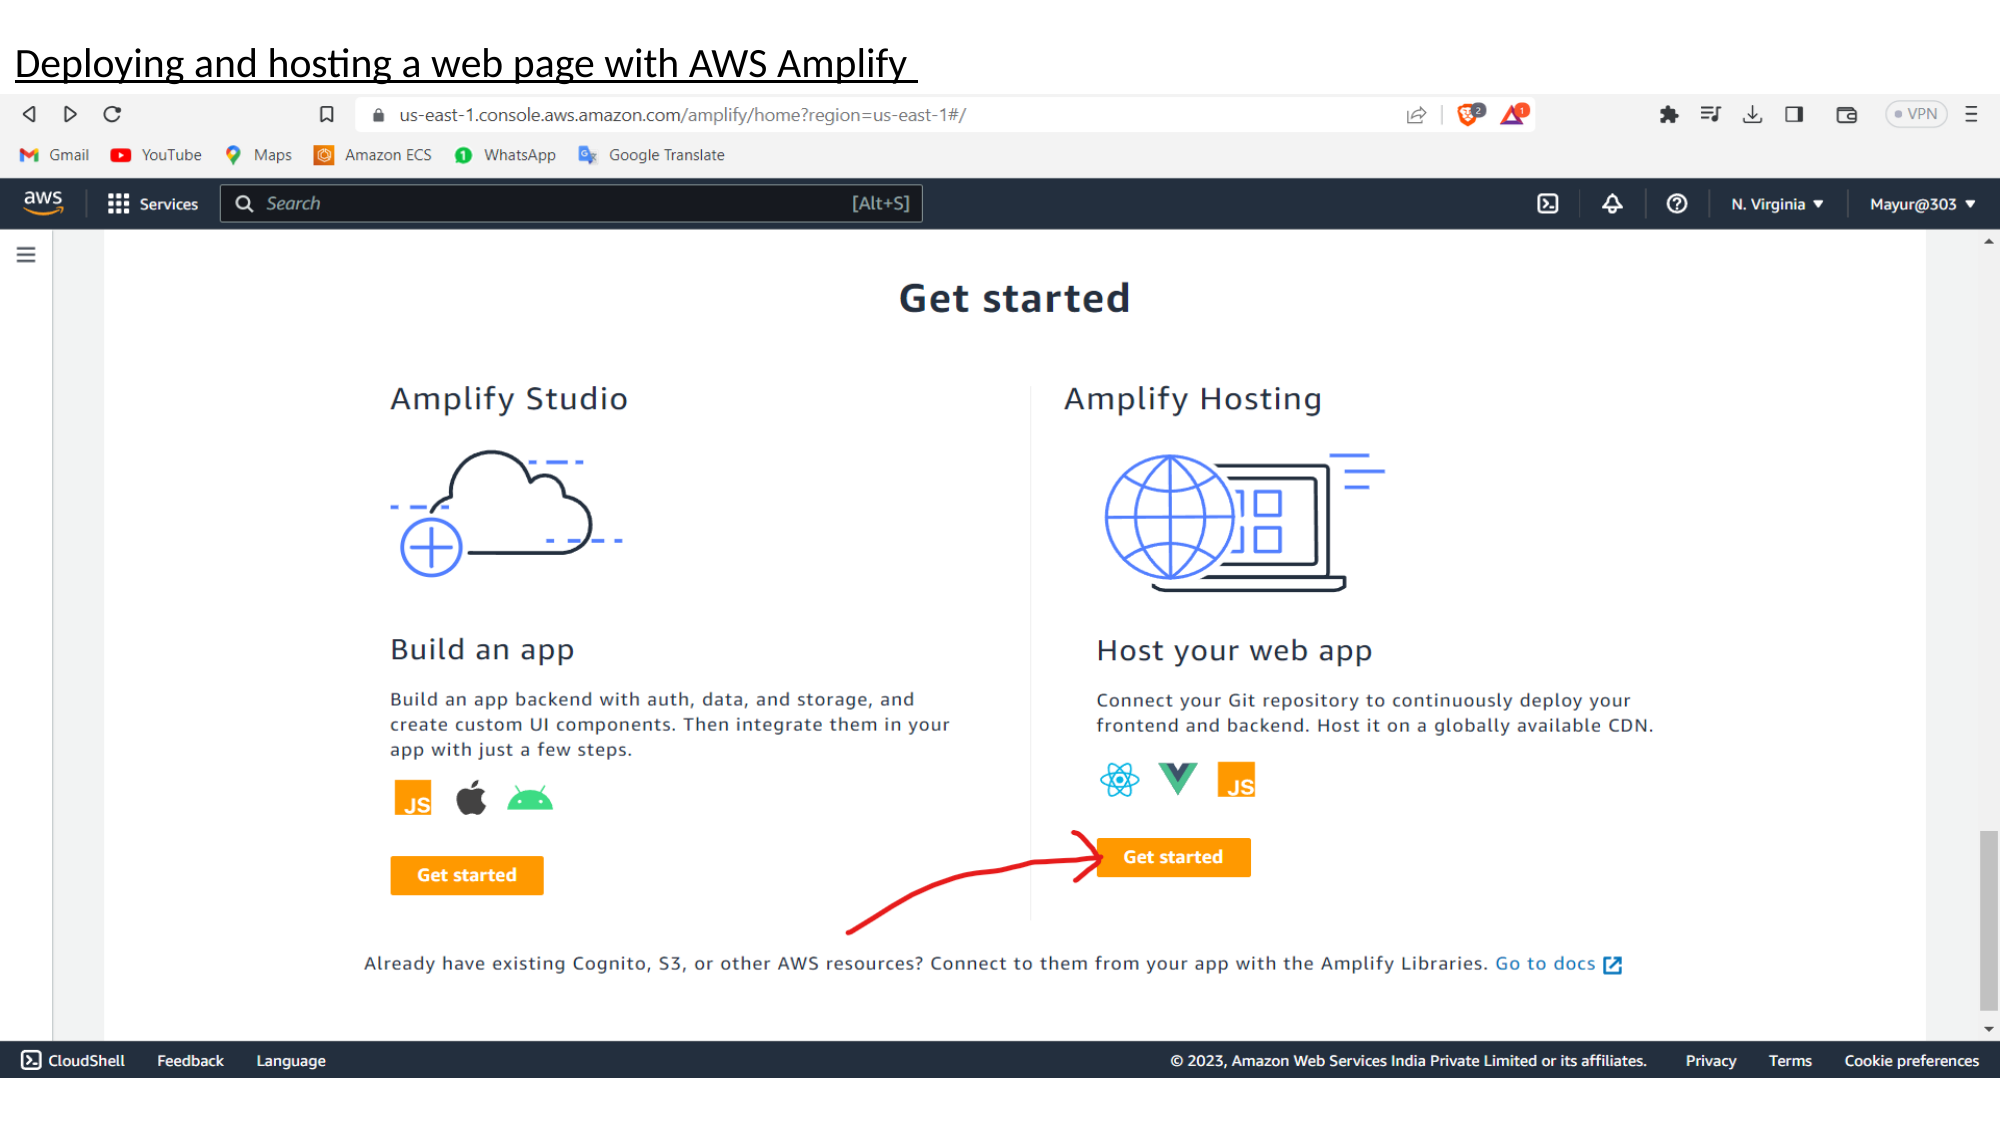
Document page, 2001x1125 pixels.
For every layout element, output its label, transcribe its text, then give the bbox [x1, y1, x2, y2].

text_box Deploying and hosting a web page with AWS Amplify [0, 28, 1577, 94]
picture [0, 94, 2000, 1078]
